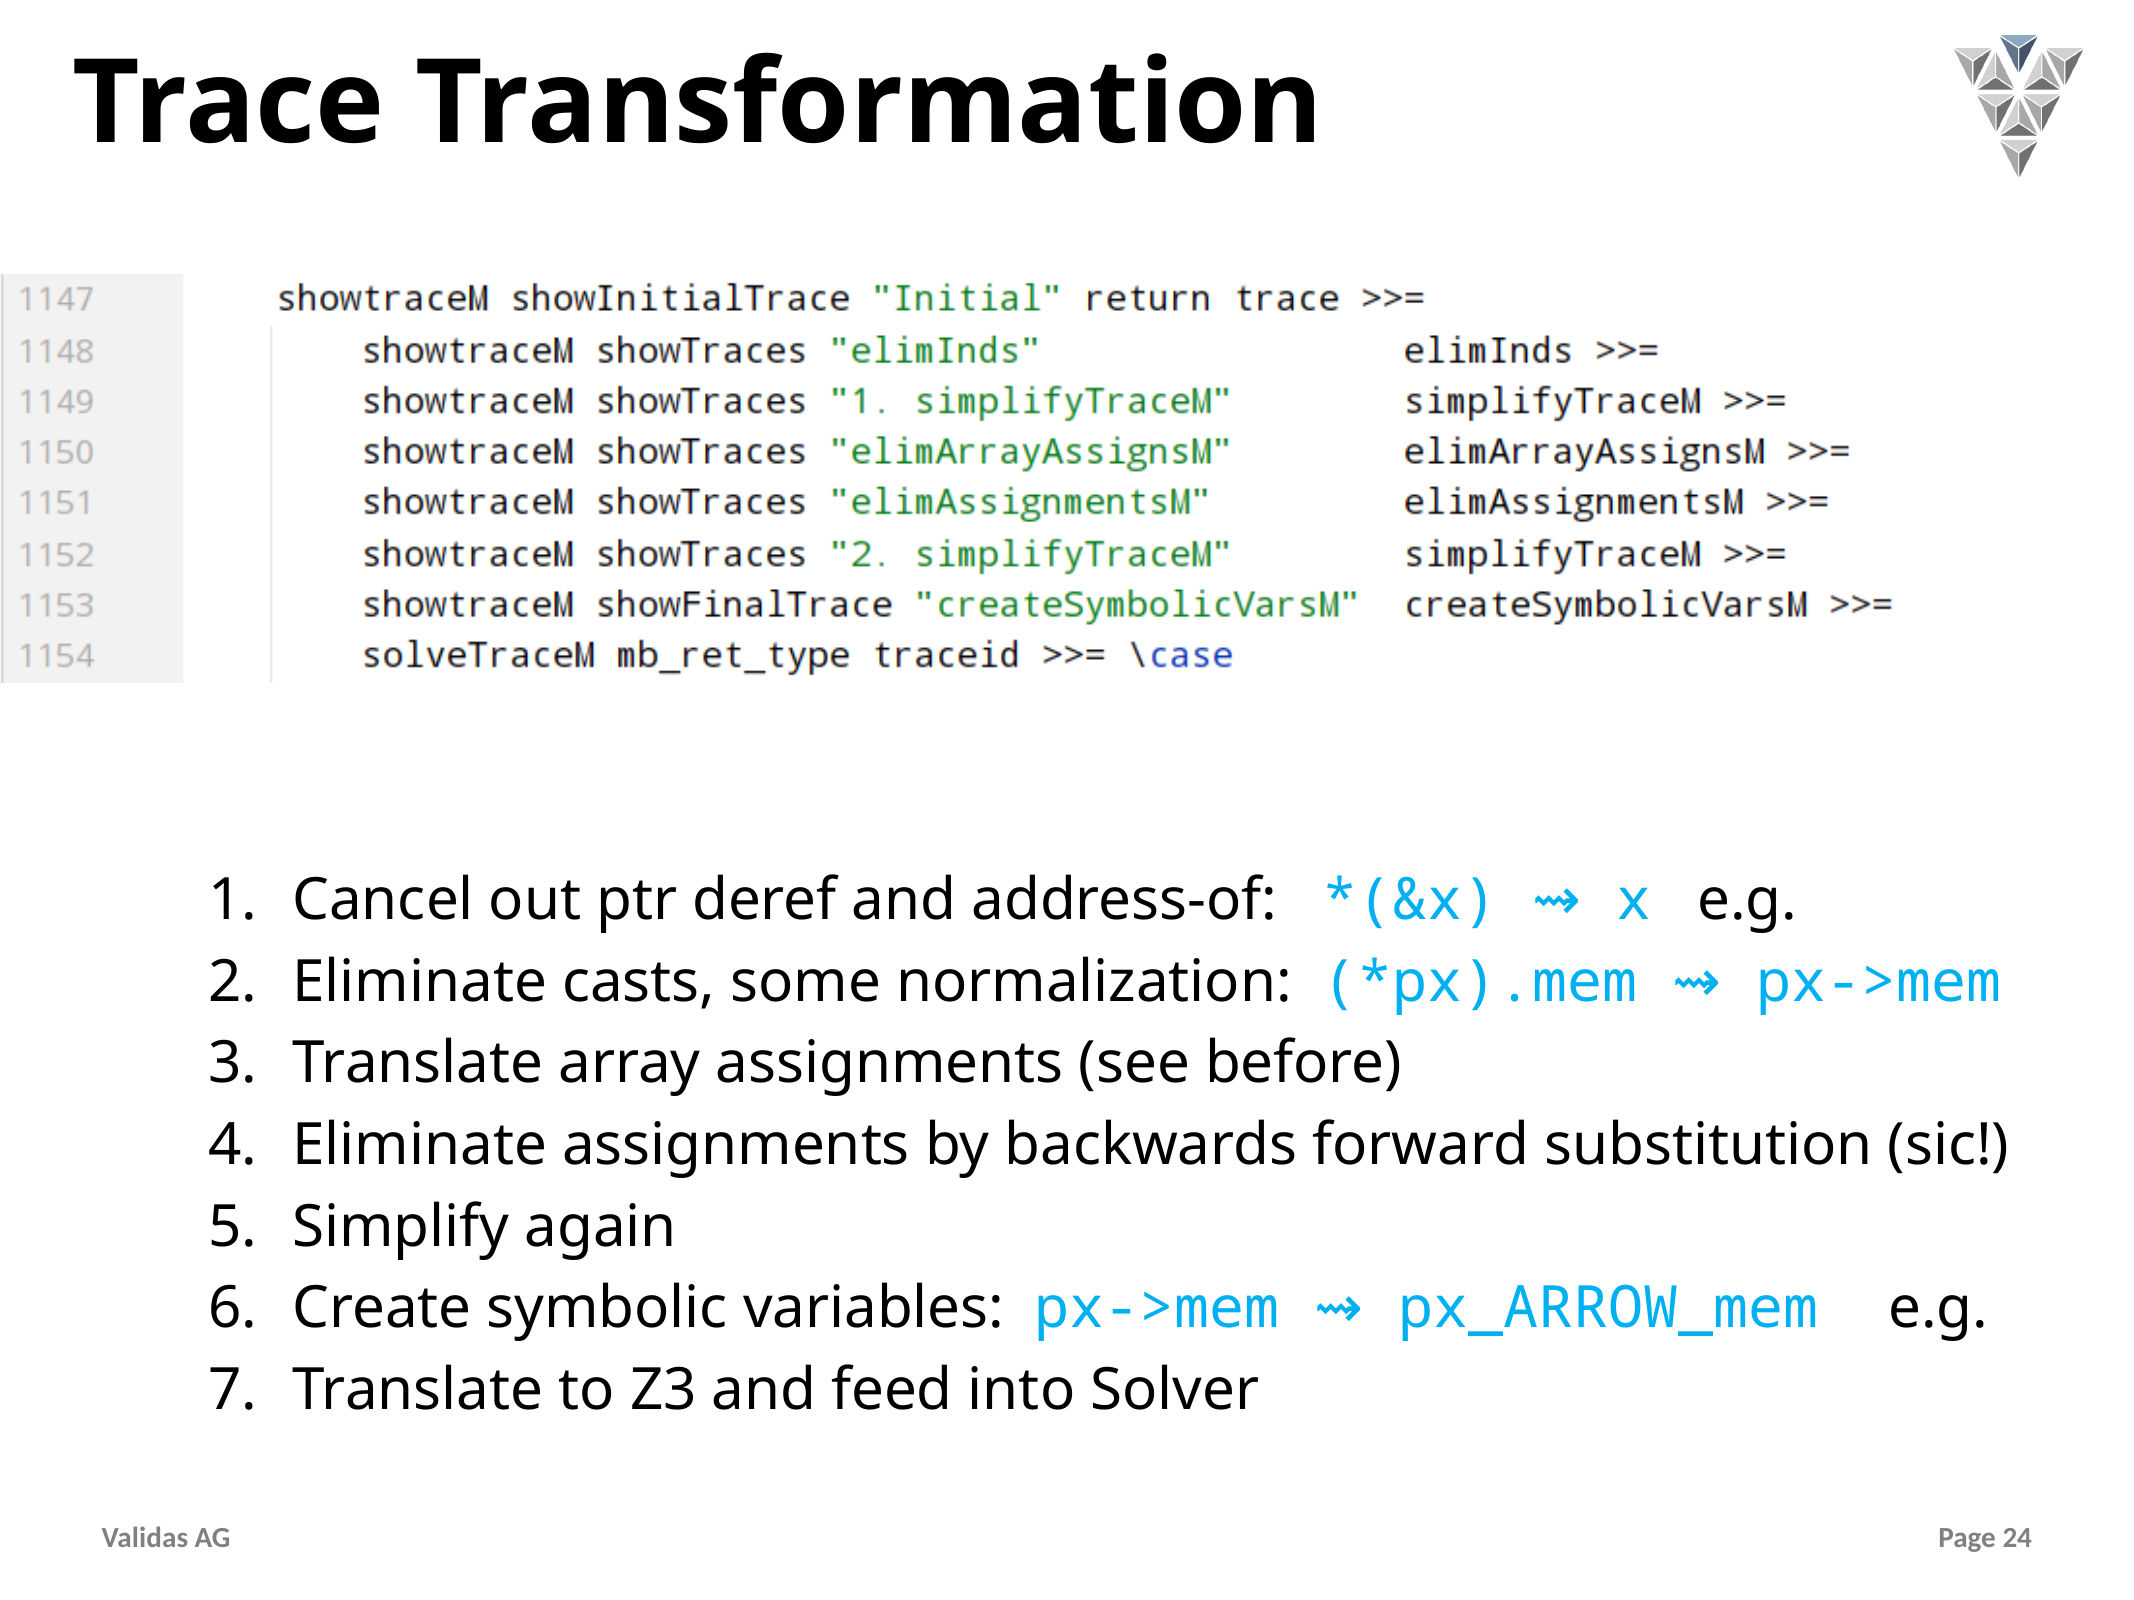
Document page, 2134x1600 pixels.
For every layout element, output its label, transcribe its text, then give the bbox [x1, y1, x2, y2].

picture [0, 274, 1936, 684]
list Cancel out ptr deref and address-of: *(&x) ⇝ x e.g. Eliminate casts, some normalization: (*px).mem ⇝ px->mem Translate array assignments (see before) Eliminate assignments by backwards forward substitution (sic!) Simplify again Create symbolic variables: px->mem ⇝ px_ARROW_mem e.g. Translate to Z3 and feed into Solver [80, 850, 2054, 1461]
title Trace Transformation [72, 15, 1835, 170]
picture [1954, 35, 2083, 177]
